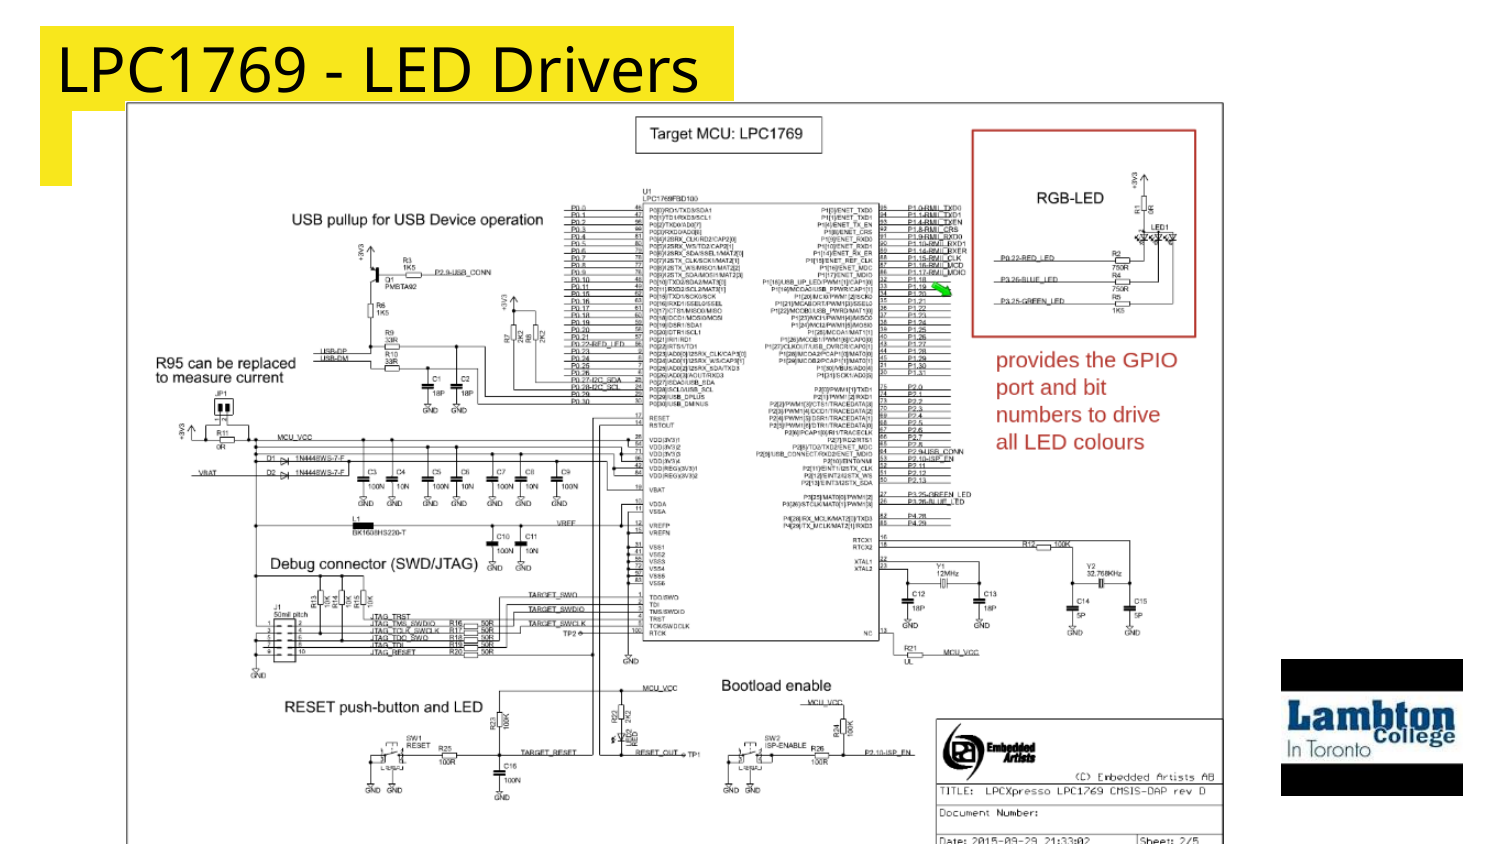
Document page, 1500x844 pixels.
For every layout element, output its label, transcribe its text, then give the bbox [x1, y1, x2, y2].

text_box LPC1769 - LED Drivers [24, 15, 1423, 188]
picture [1280, 659, 1463, 796]
picture [124, 101, 1226, 844]
